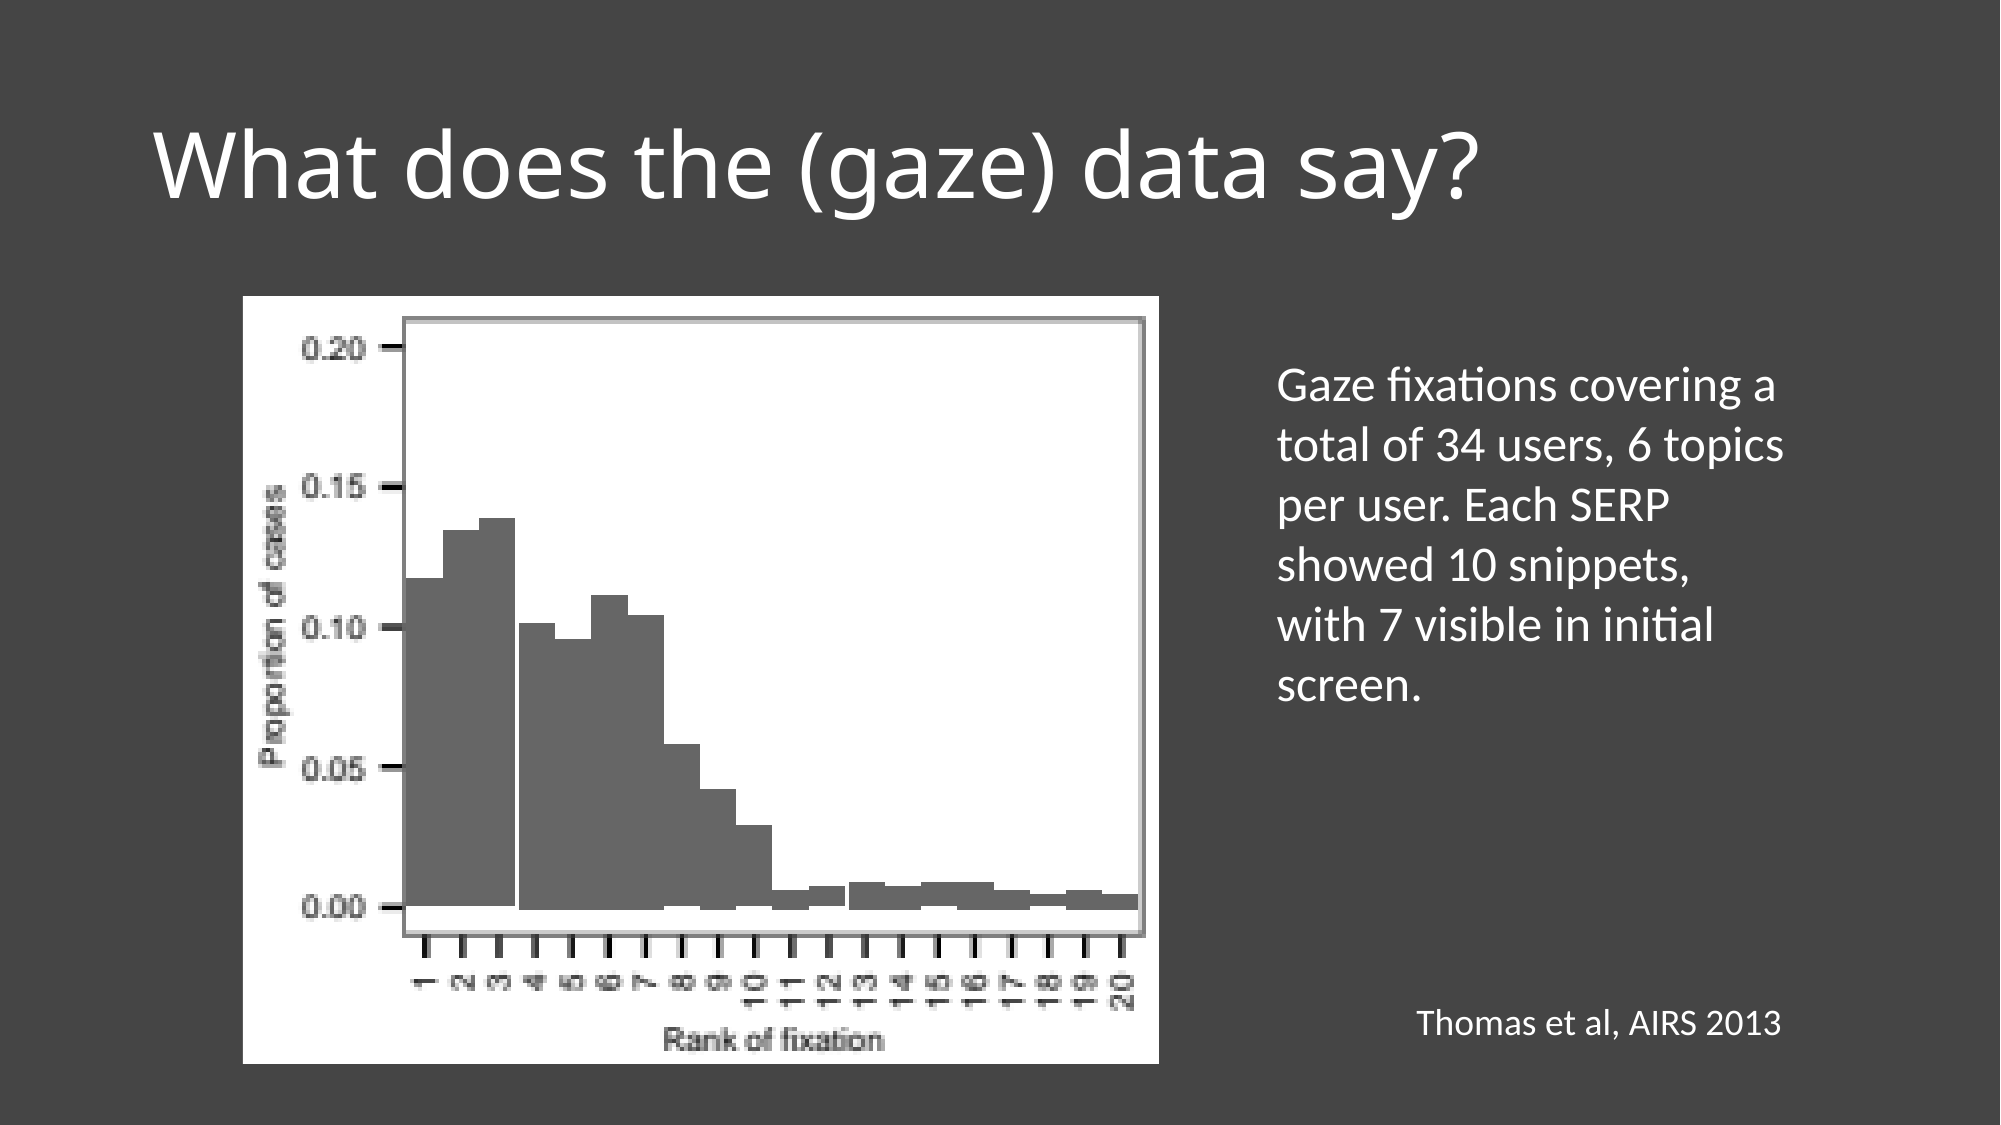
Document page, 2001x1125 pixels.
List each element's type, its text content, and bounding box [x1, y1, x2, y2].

title What does the (gaze) data say? [137, 59, 1863, 278]
picture [242, 296, 1159, 1064]
text_box Thomas et al, AIRS 2013 [1401, 991, 1843, 1051]
text_box Gaze fixations covering a total of 34 users, 6 topics per user. Each SERP showed 10 snippets, with 7 visible in initial screen. [1261, 343, 1800, 719]
